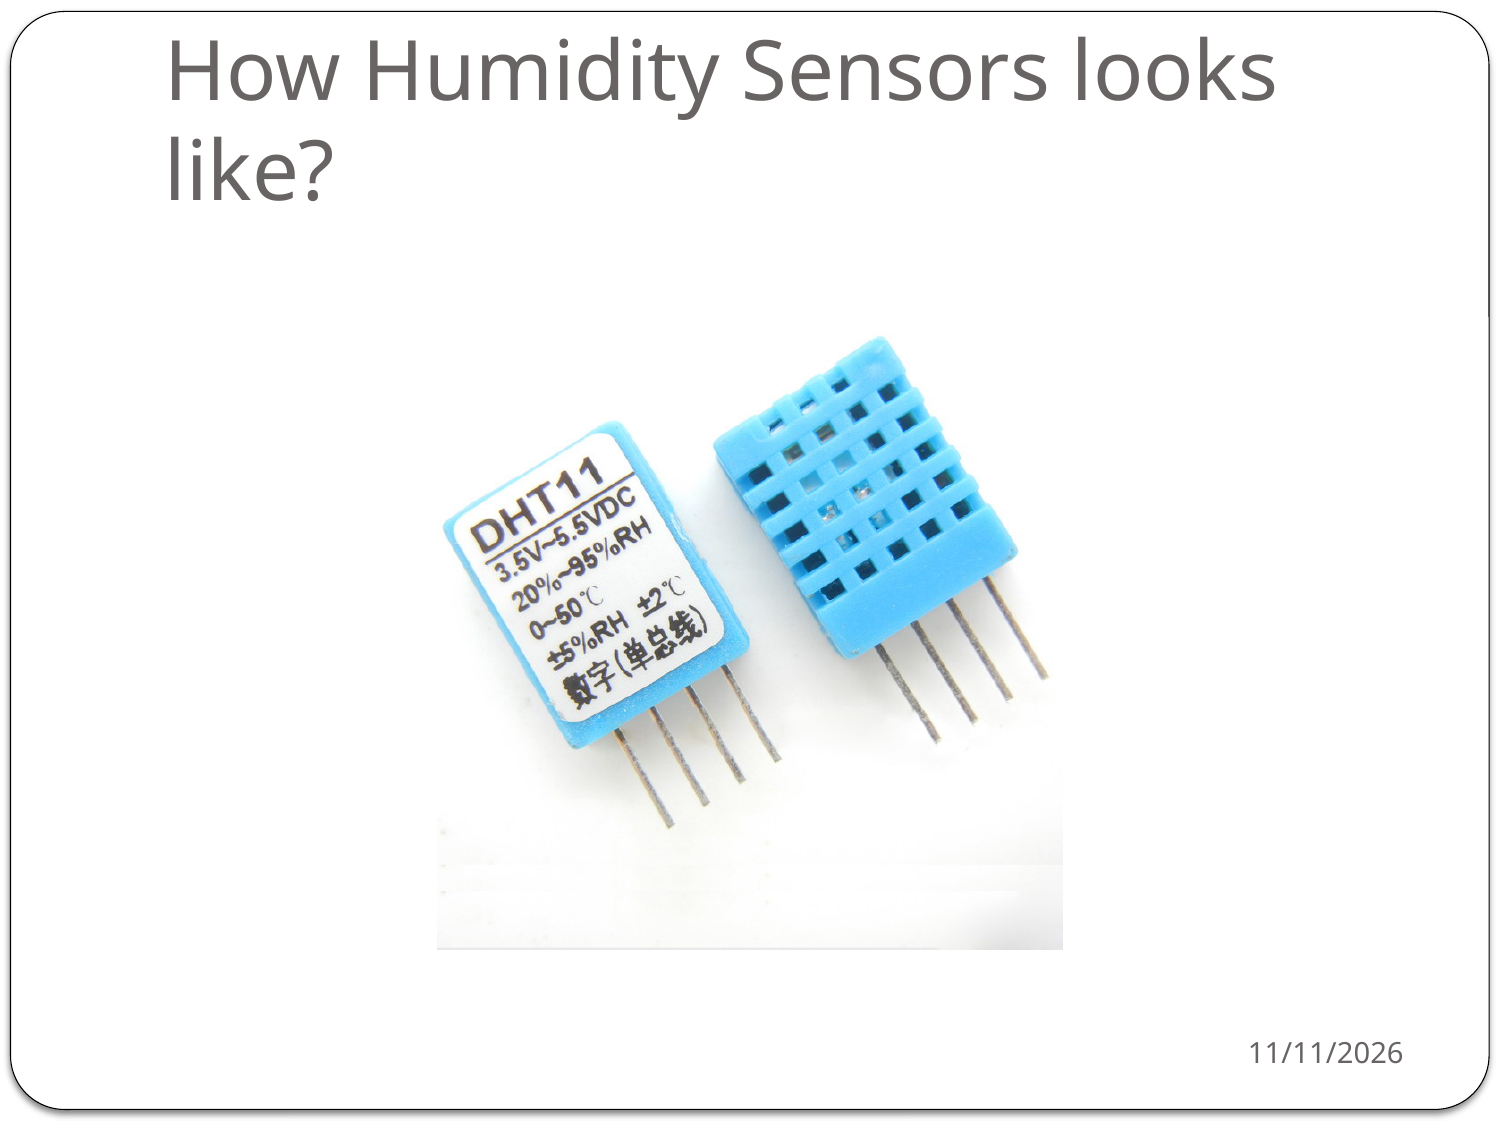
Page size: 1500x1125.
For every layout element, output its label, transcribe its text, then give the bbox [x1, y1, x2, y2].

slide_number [1012, 1015, 1419, 1094]
title How Humidity Sensors looks like? [150, 45, 1425, 233]
picture [437, 324, 1063, 951]
